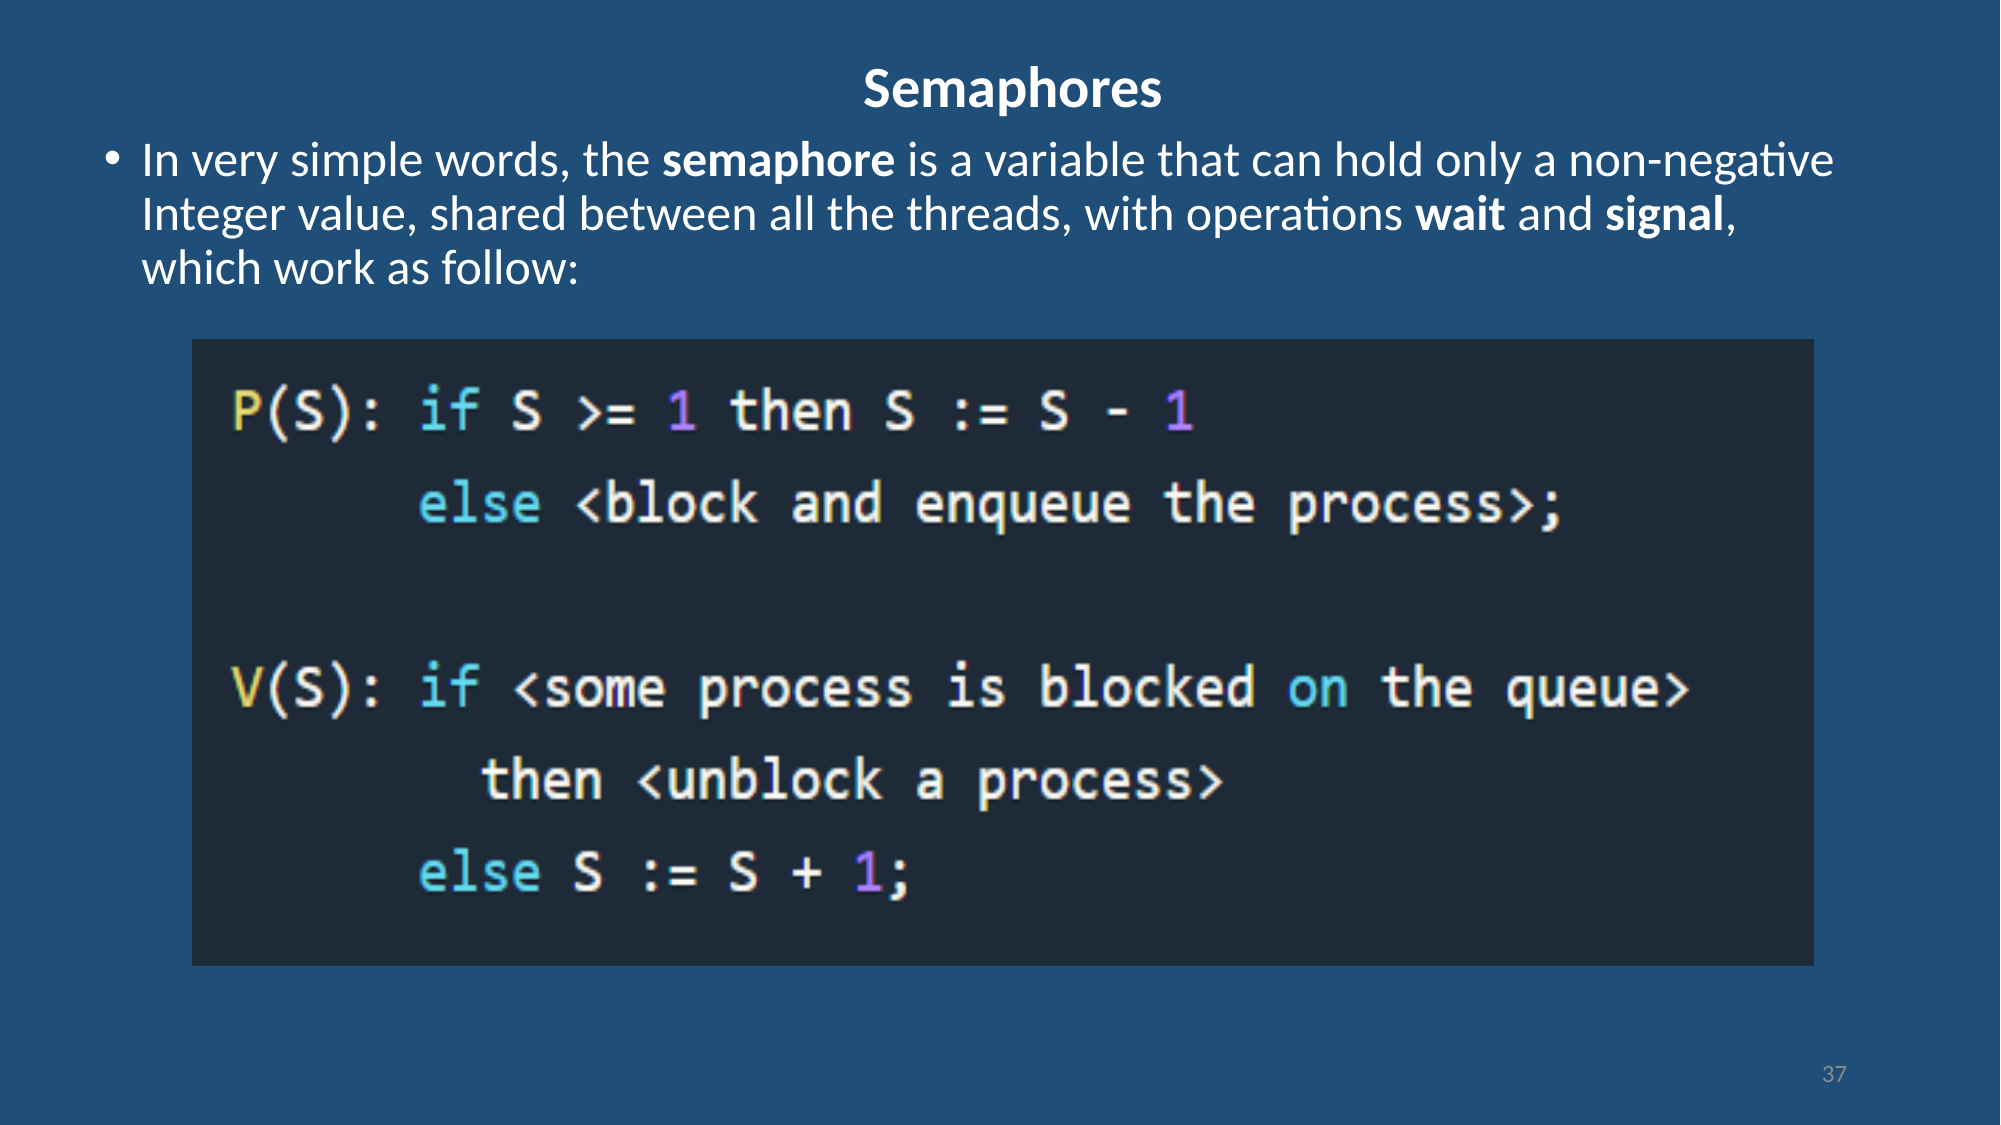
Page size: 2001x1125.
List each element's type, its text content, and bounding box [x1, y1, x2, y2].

slide_number 37 [1412, 1042, 1863, 1103]
list In very simple words, the semaphore is a variable that can hold only a non-negative Integer value, shared between all the threads, with operations wait and signal, which work as follow: [88, 126, 1863, 1002]
title Semaphores [150, 55, 1876, 122]
picture [192, 339, 1814, 966]
